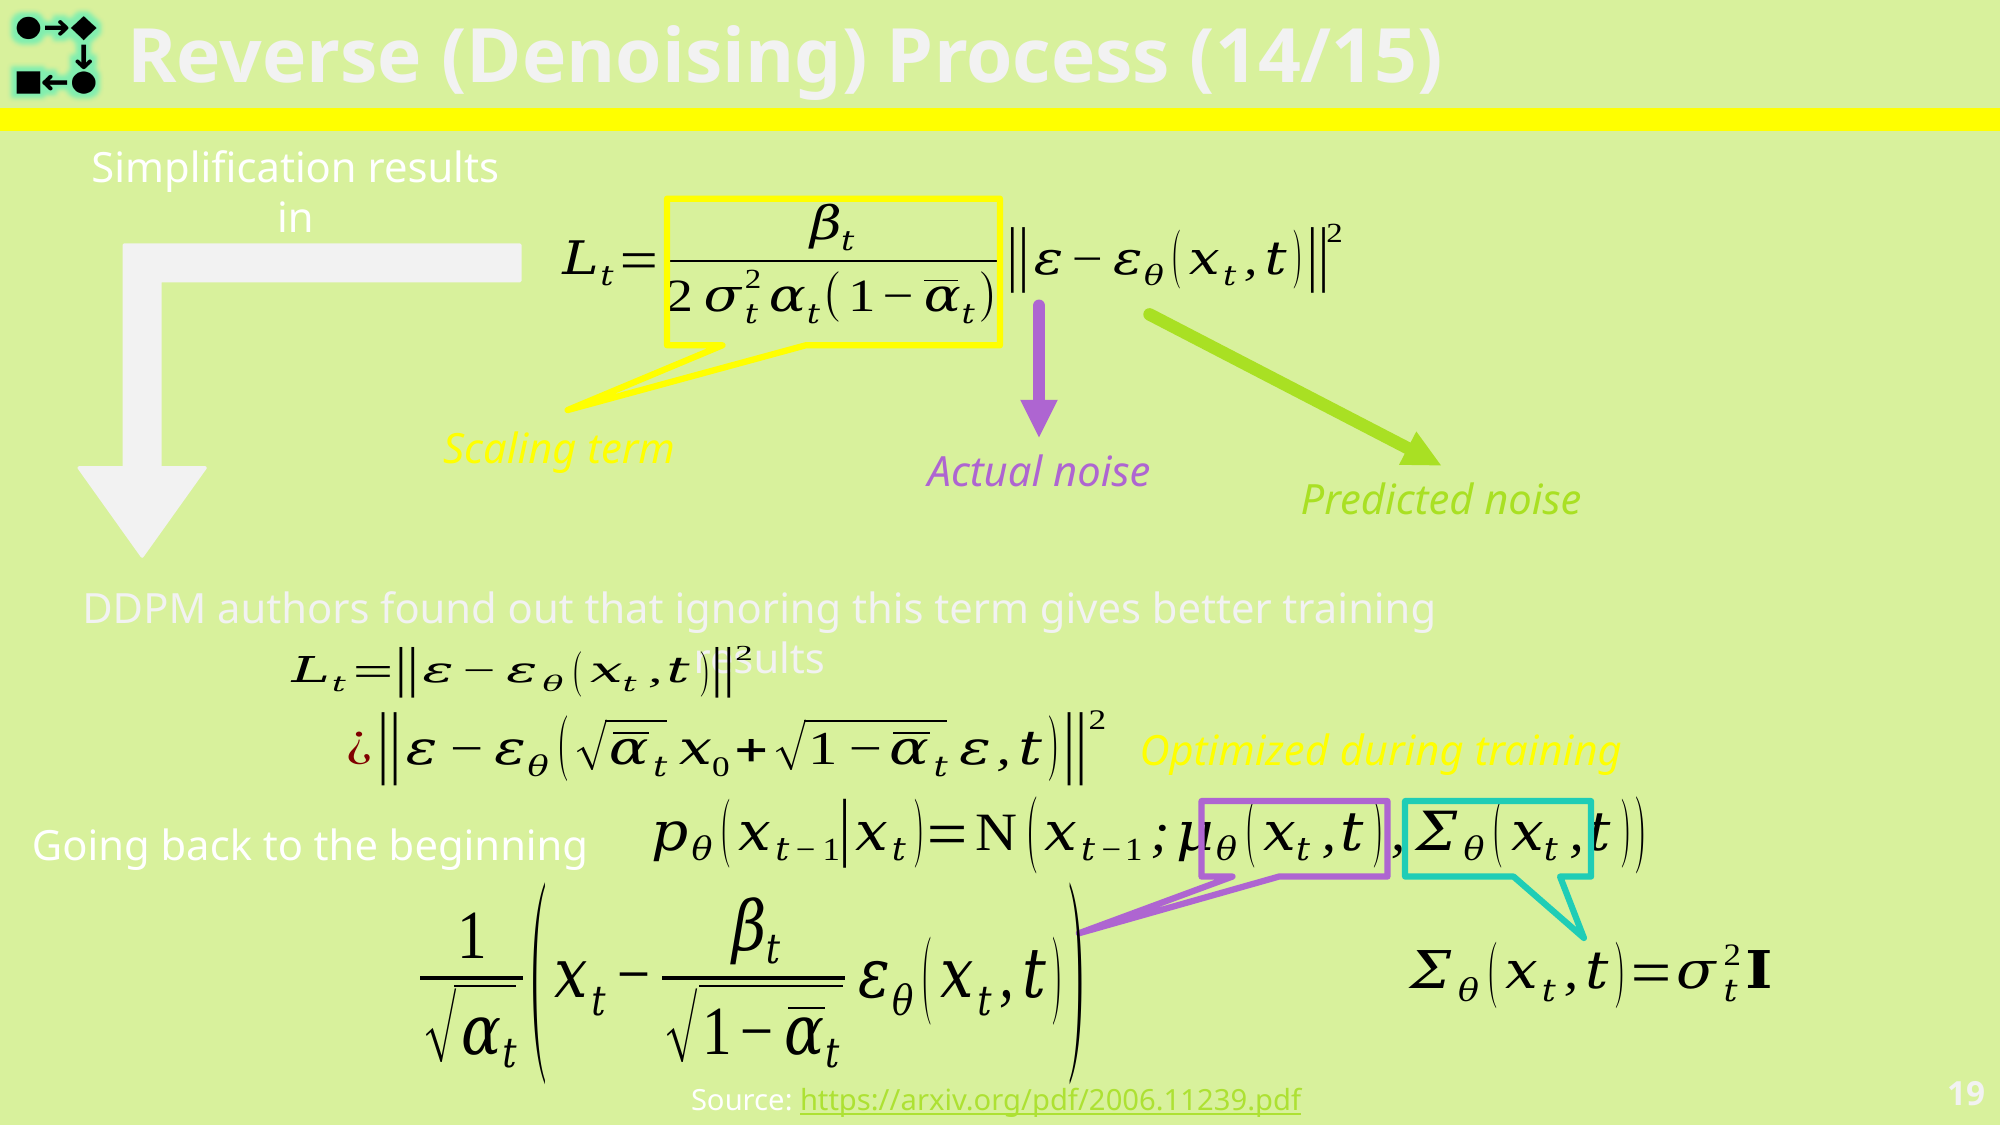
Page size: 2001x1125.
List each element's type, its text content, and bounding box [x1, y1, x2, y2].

text_box Source: https://arxiv.org/pdf/2006.11239.pdf [676, 1073, 1324, 1125]
text_box Going back to the beginning [0, 811, 621, 876]
text_box DDPM authors found out that ignoring this term gives better training results [0, 574, 1519, 690]
text_box [1403, 799, 1593, 940]
text_box Scaling term [409, 414, 709, 479]
text_box Predicted noise [1257, 465, 1625, 531]
text_box [77, 243, 522, 558]
picture [0, 1, 113, 108]
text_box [1149, 314, 1442, 466]
text_box [0, 108, 2000, 131]
slide_number 18 [1909, 1065, 2000, 1125]
text_box Optimized during training [1107, 716, 1655, 782]
text_box [1079, 799, 1390, 935]
text_box Simplification results in [56, 132, 535, 248]
text_box Reverse (Denoising) Process (14/15) [120, 0, 2000, 105]
text_box [566, 197, 1002, 412]
text_box Actual noise [889, 437, 1189, 503]
